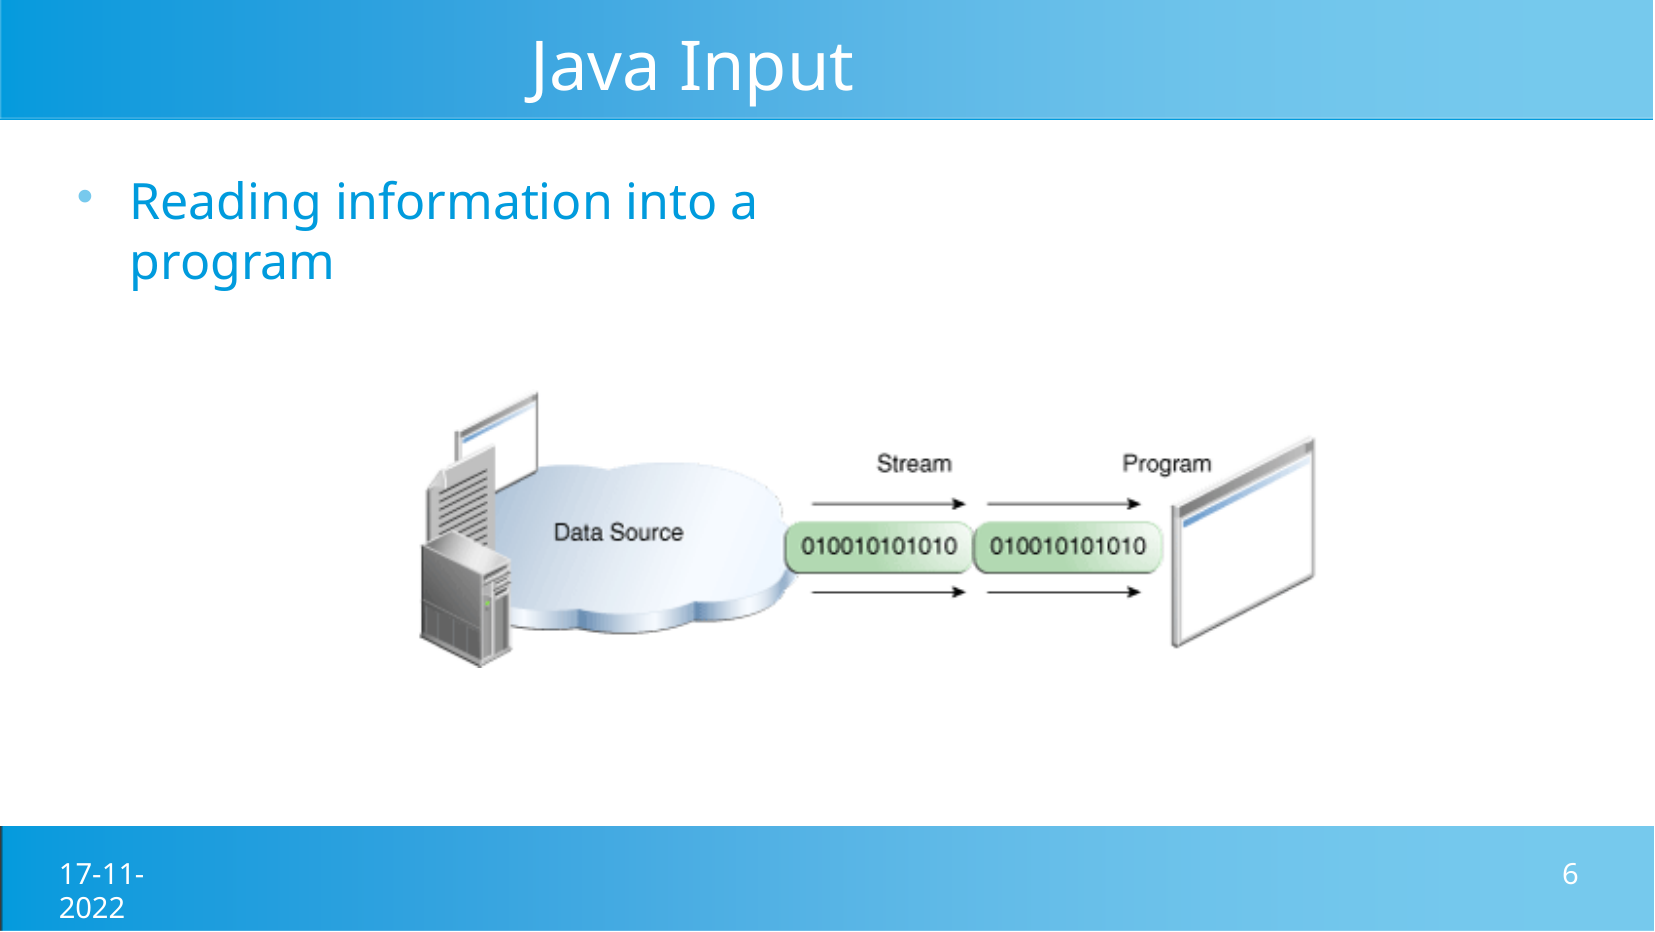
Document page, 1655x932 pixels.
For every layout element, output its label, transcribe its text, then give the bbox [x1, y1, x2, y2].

title Java Input Streams [528, 19, 1125, 187]
text_box Reading information into a program [74, 167, 916, 290]
picture [95, 826, 1654, 931]
picture [93, 0, 1653, 118]
picture [417, 389, 1319, 668]
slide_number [56, 856, 208, 932]
slide_number 6 [1555, 856, 1601, 932]
